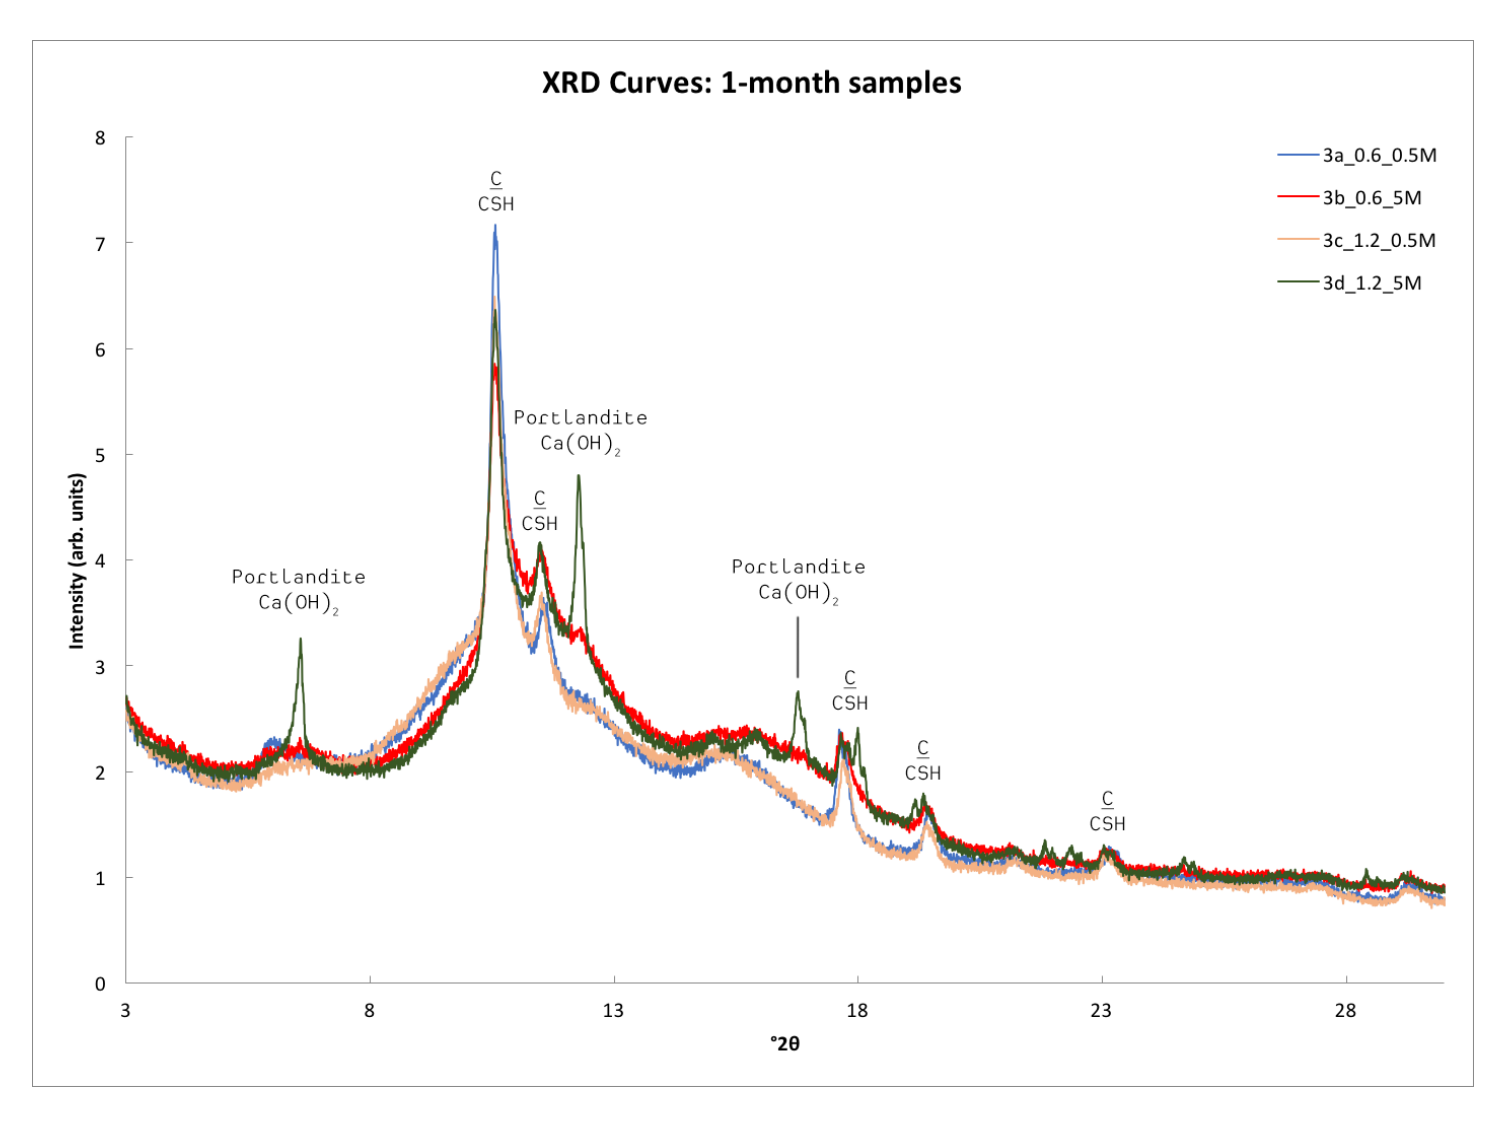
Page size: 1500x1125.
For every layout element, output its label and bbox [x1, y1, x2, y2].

list [32, 40, 1474, 1087]
